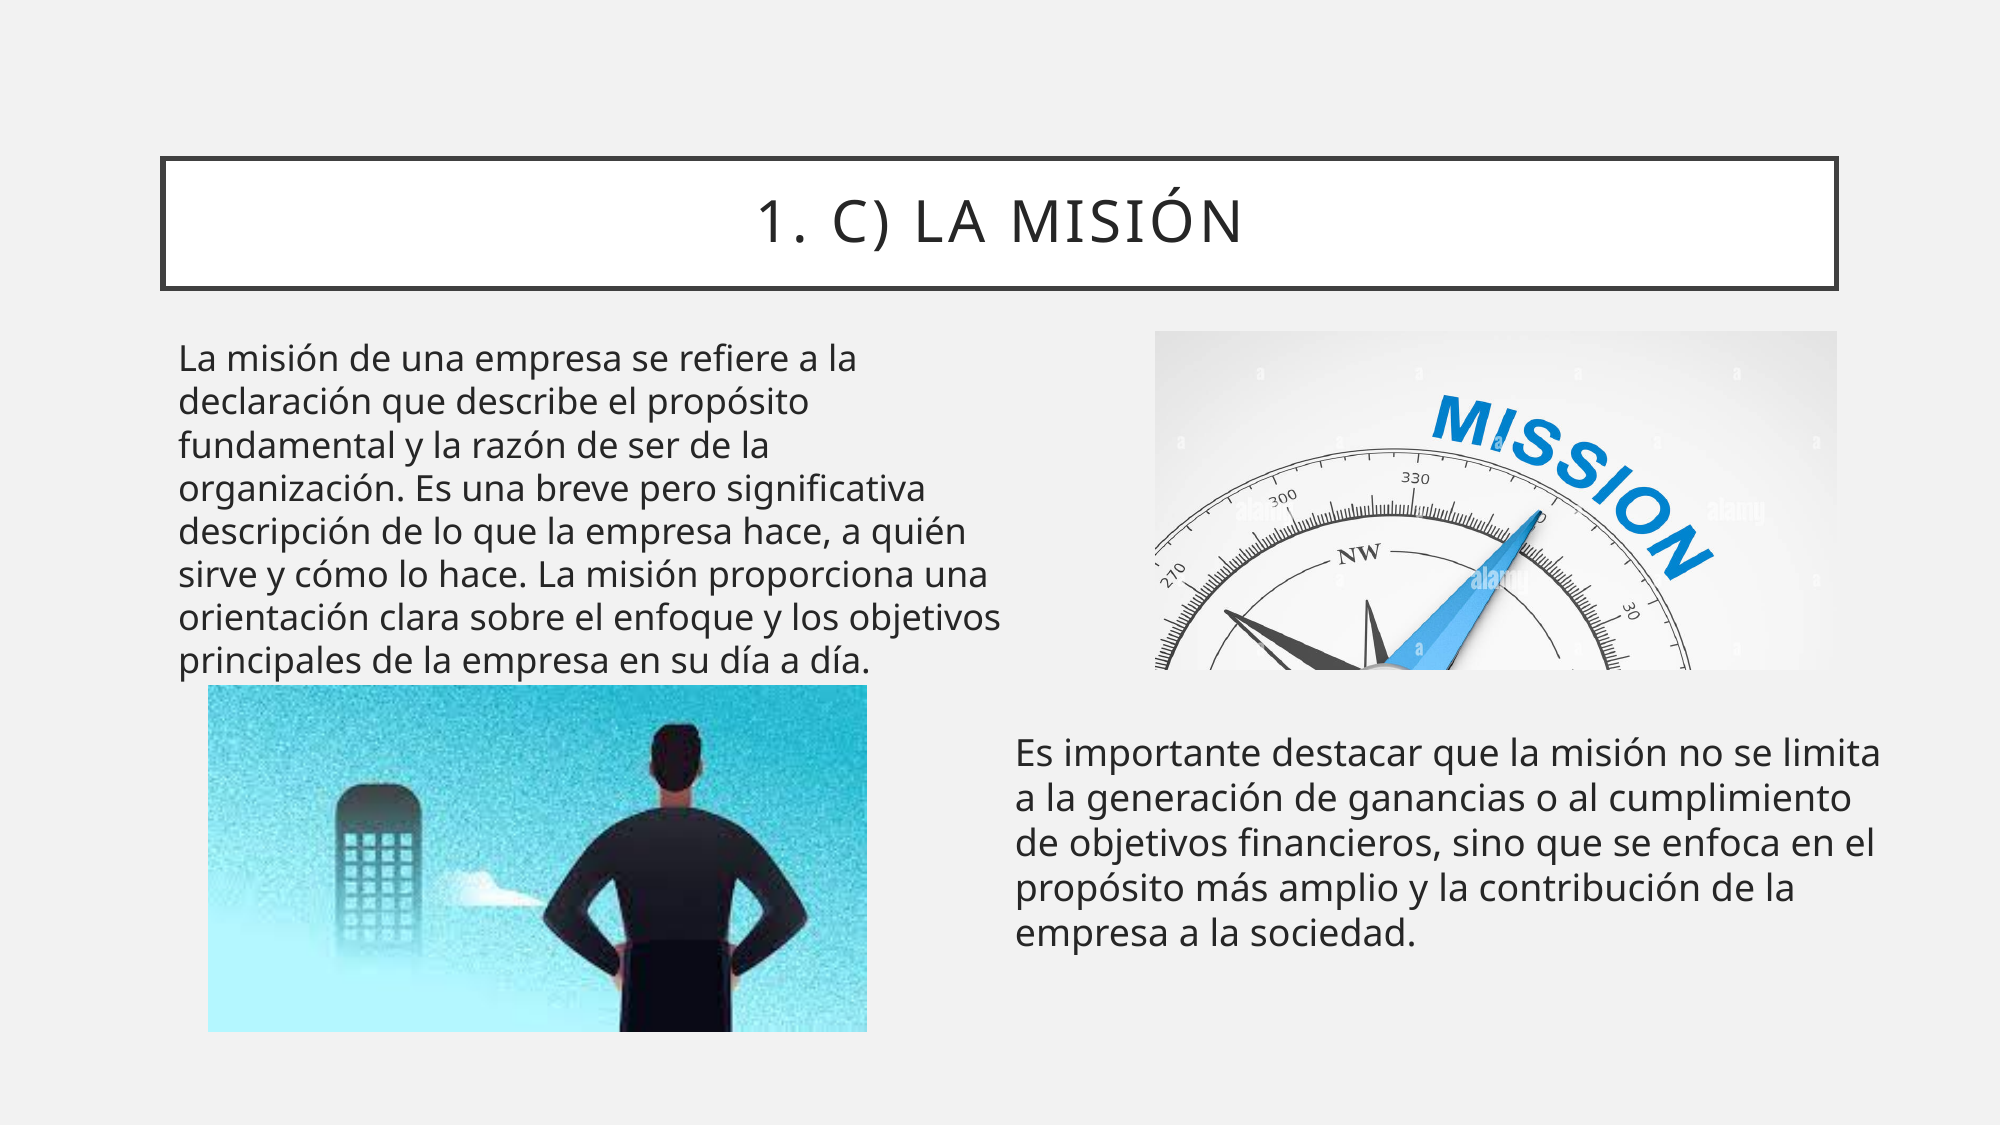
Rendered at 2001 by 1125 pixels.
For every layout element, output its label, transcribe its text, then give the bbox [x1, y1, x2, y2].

picture [208, 685, 867, 1032]
list La misión de una empresa se refiere a la declaración que describe el propósito fundamental y la razón de ser de la organización. Es una breve pero significativa descripción de lo que la empresa hace, a quién sirve y cómo lo hace. La misión proporciona una orientación clara sobre el enfoque y los objetivos principales de la empresa en su día a día. [163, 328, 1022, 733]
title 1. c) La misión [160, 156, 1839, 291]
text_box Es importante destacar que la misión no se limita a la generación de ganancias o al cumplimiento de objetivos financieros, sino que se enfoca en el propósito más amplio y la contribución de la empresa a la sociedad. [999, 721, 1900, 1125]
picture [1155, 331, 1837, 670]
